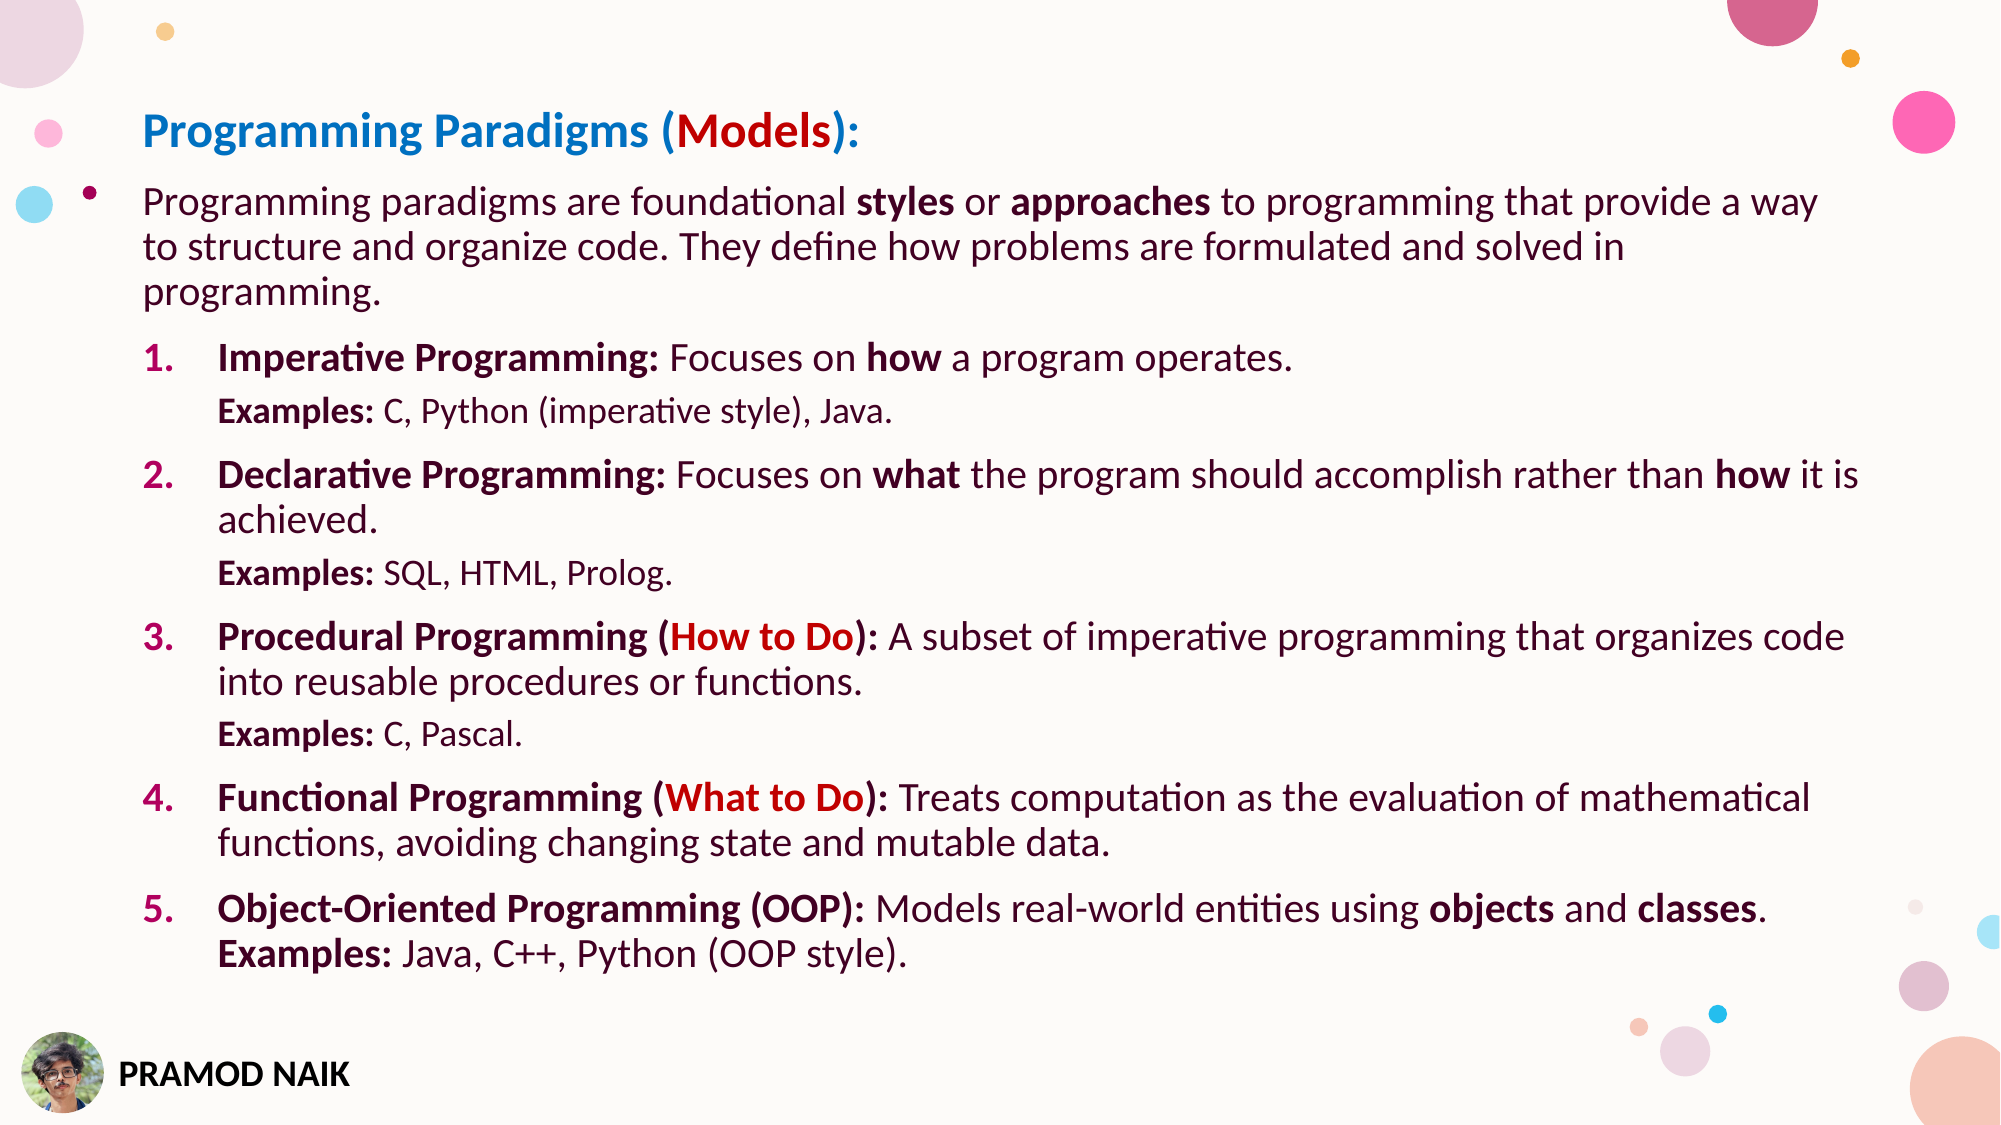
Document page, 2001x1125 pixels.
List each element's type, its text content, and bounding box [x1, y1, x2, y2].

picture [21, 1031, 104, 1114]
list Programming Paradigms (Models): Programming paradigms are foundational styles or approaches to programming that provide a way to structure and organize code. They define how problems are formulated and solved in programming. Imperative Programming: Focuses on how a program operates. Examples: C, Python (imperative style), Java. Declarative Programming: Focuses on what the program should accomplish rather than how it is achieved. Examples: SQL, HTML, Prolog. Procedural Programming (How to Do): A subset of imperative programming that organizes code into reusable procedures or functions. Examples: C, Pascal. Functional Programming (What to Do): Treats computation as the evaluation of mathematical functions, avoiding changing state and mutable data. Object-Oriented Programming (OOP): Models real-world entities using objects and classes. Examples: Java, C++, Python (OOP style). [127, 97, 1877, 1050]
